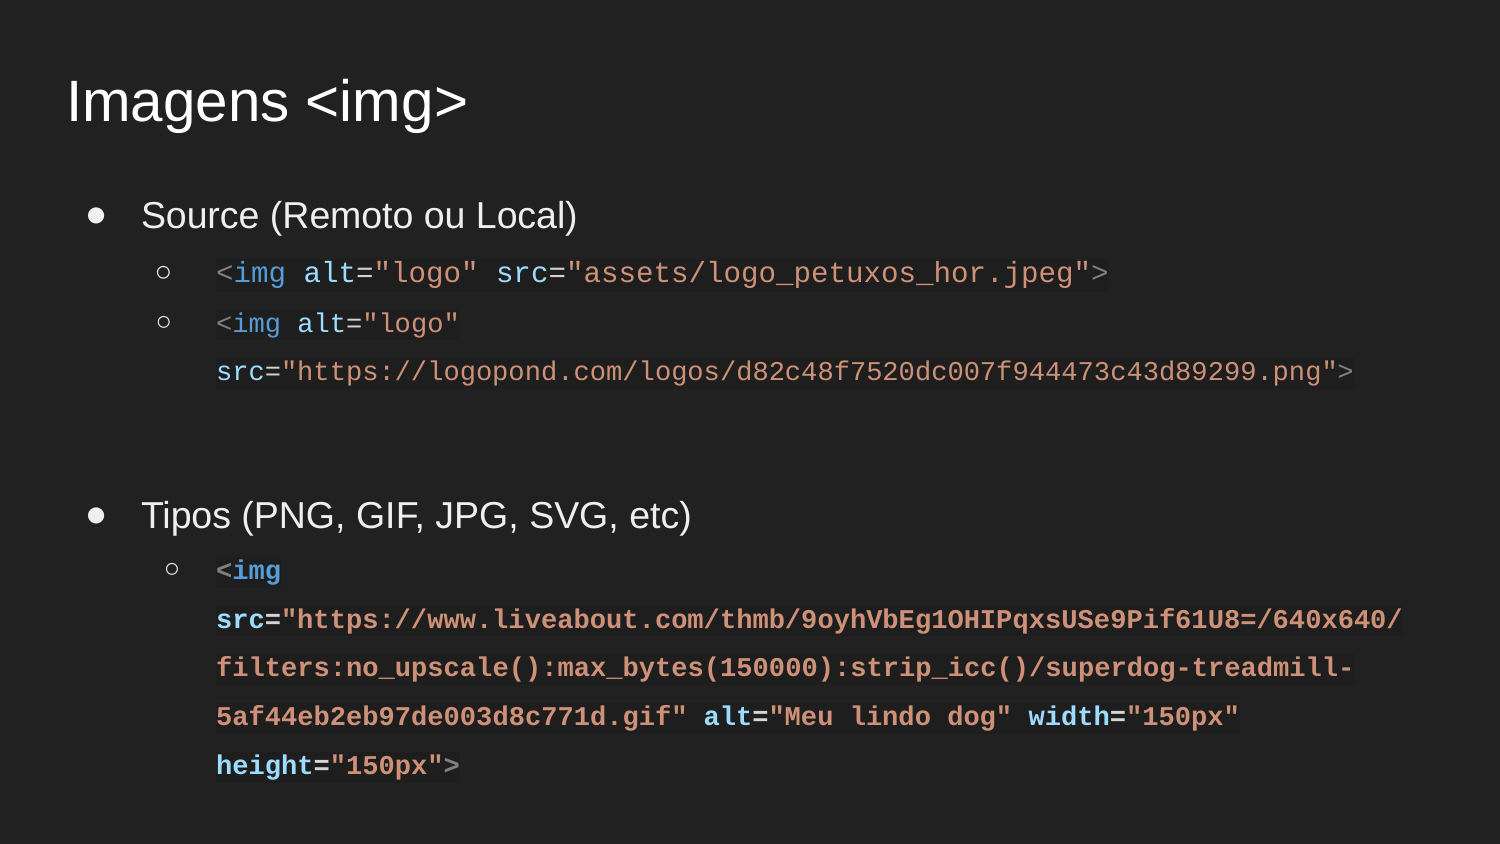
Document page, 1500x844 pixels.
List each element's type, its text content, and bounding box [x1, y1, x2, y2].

text_box Source (Remoto ou Local) <img alt="logo" src="assets/logo_petuxos_hor.jpeg"> <img alt="logo" src="https://logopond.com/logos/d82c48f7520dc007f944473c43d89299.png"> Tipos (PNG, GIF, JPG, SVG, etc) <img src="https://www.liveabout.com/thmb/9oyhVbEg1OHIPqxsUSe9Pif61U8=/640x640/filters:no_upscale():max_bytes(150000):strip_icc()/superdog-treadmill-5af44eb2eb97de003d8c771d.gif" alt="Meu lindo dog" width="150px" height="150px"> [51, 153, 1449, 827]
text_box Imagens <img> [51, 48, 1449, 142]
